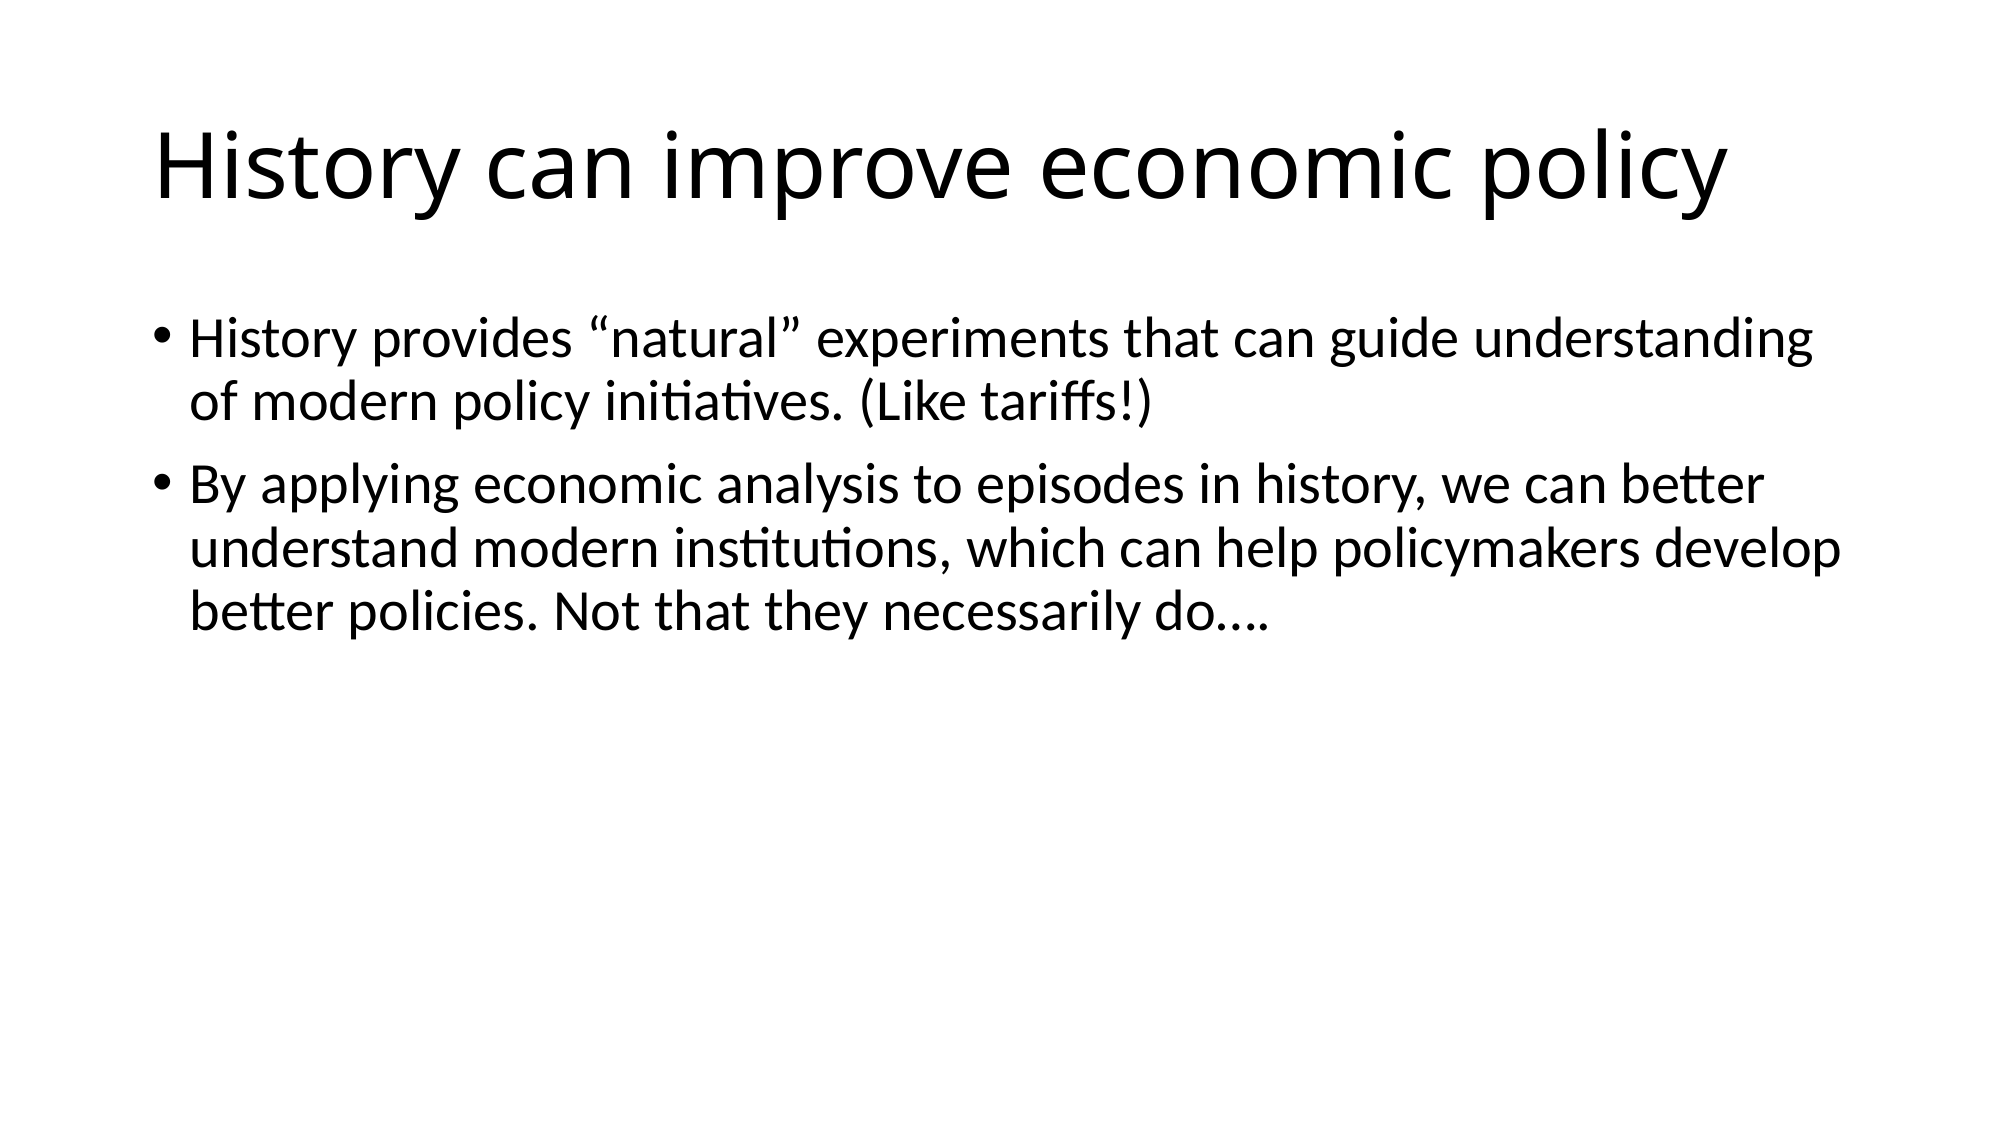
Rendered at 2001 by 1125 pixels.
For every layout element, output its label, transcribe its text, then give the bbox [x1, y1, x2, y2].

list History provides “natural” experiments that can guide understanding of modern policy initiatives. (Like tariffs!) By applying economic analysis to episodes in history, we can better understand modern institutions, which can help policymakers develop better policies. Not that they necessarily do…. [137, 299, 1863, 1014]
title History can improve economic policy [137, 59, 1863, 278]
